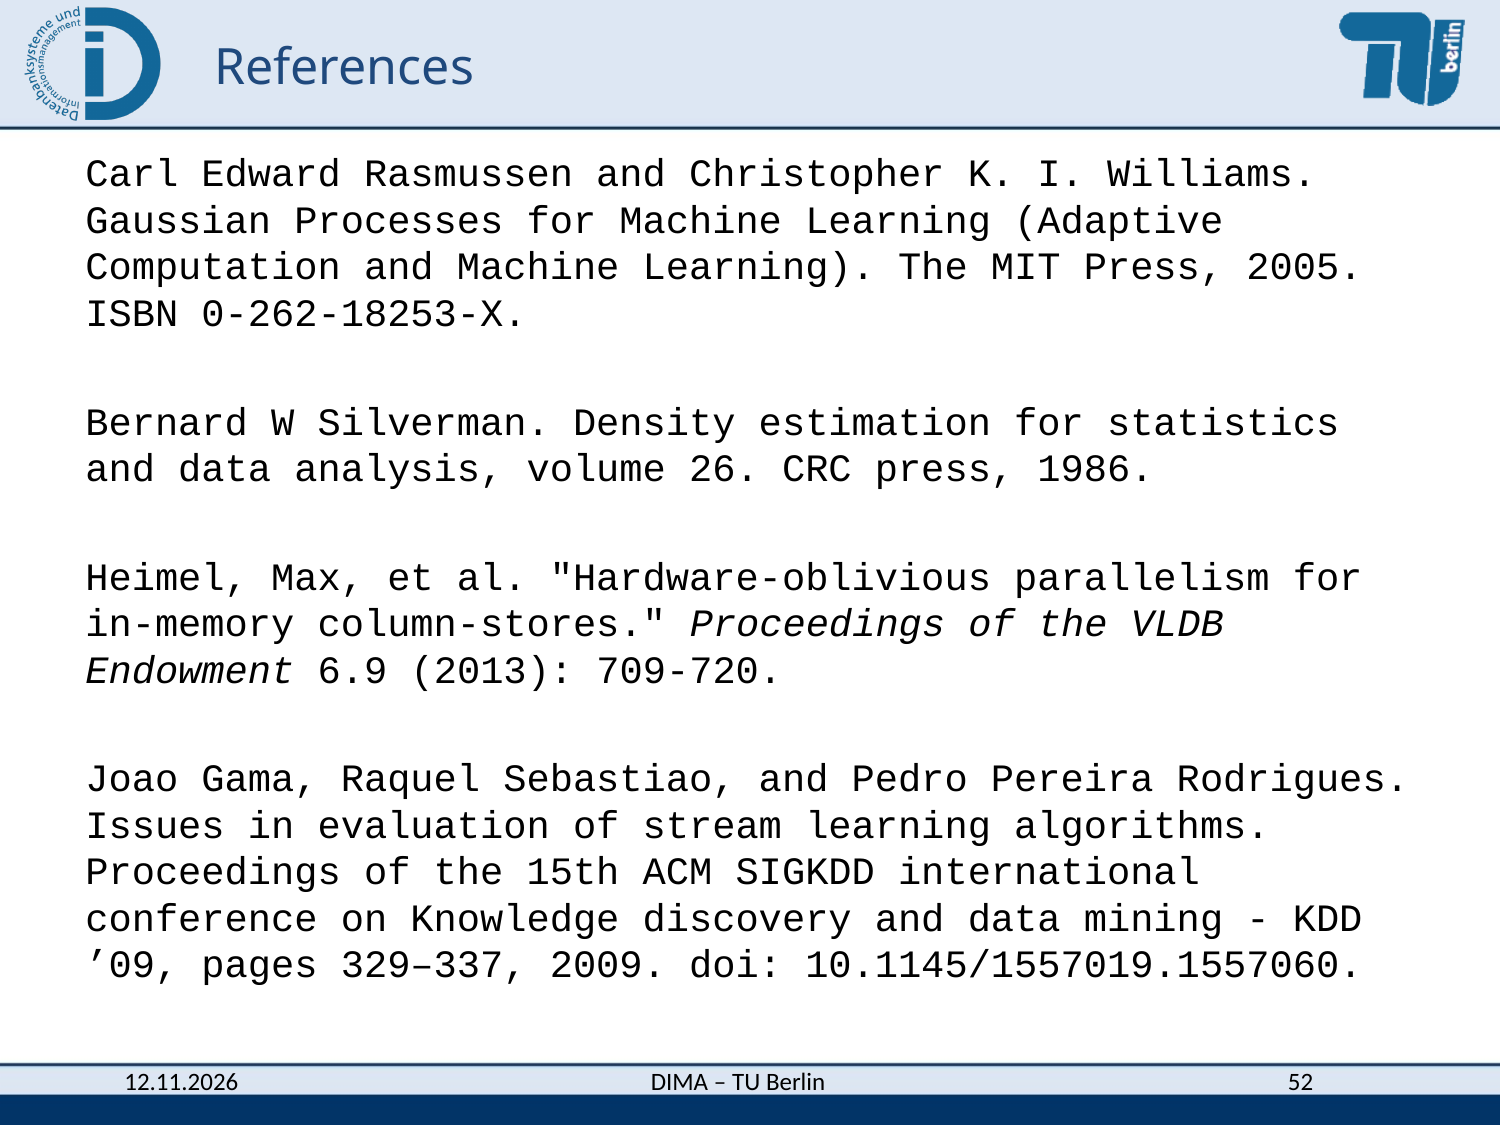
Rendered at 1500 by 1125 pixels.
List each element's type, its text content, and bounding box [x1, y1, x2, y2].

title References [199, 11, 1325, 118]
list Carl Edward Rasmussen and Christopher K. I. Williams. Gaussian Processes for Machine Learning (Adaptive Computation and Machine Learning). The MIT Press, 2005. ISBN 0-262-18253-X. Bernard W Silverman. Density estimation for statistics and data analysis, volume 26. CRC press, 1986. Heimel, Max, et al. "Hardware-oblivious parallelism for in-memory column-stores." Proceedings of the VLDB Endowment 6.9 (2013): 709-720. Joao Gama, Raquel Sebastiao, and Pedro Pereira Rodrigues. Issues in evaluation of stream learning algorithms. Proceedings of the 15th ACM SIGKDD international conference on Knowledge discovery and data mining - KDD ’09, pages 329–337, 2009. doi: 10.1145/1557019.1557060. [70, 140, 1430, 1043]
picture [0, 0, 1500, 1125]
